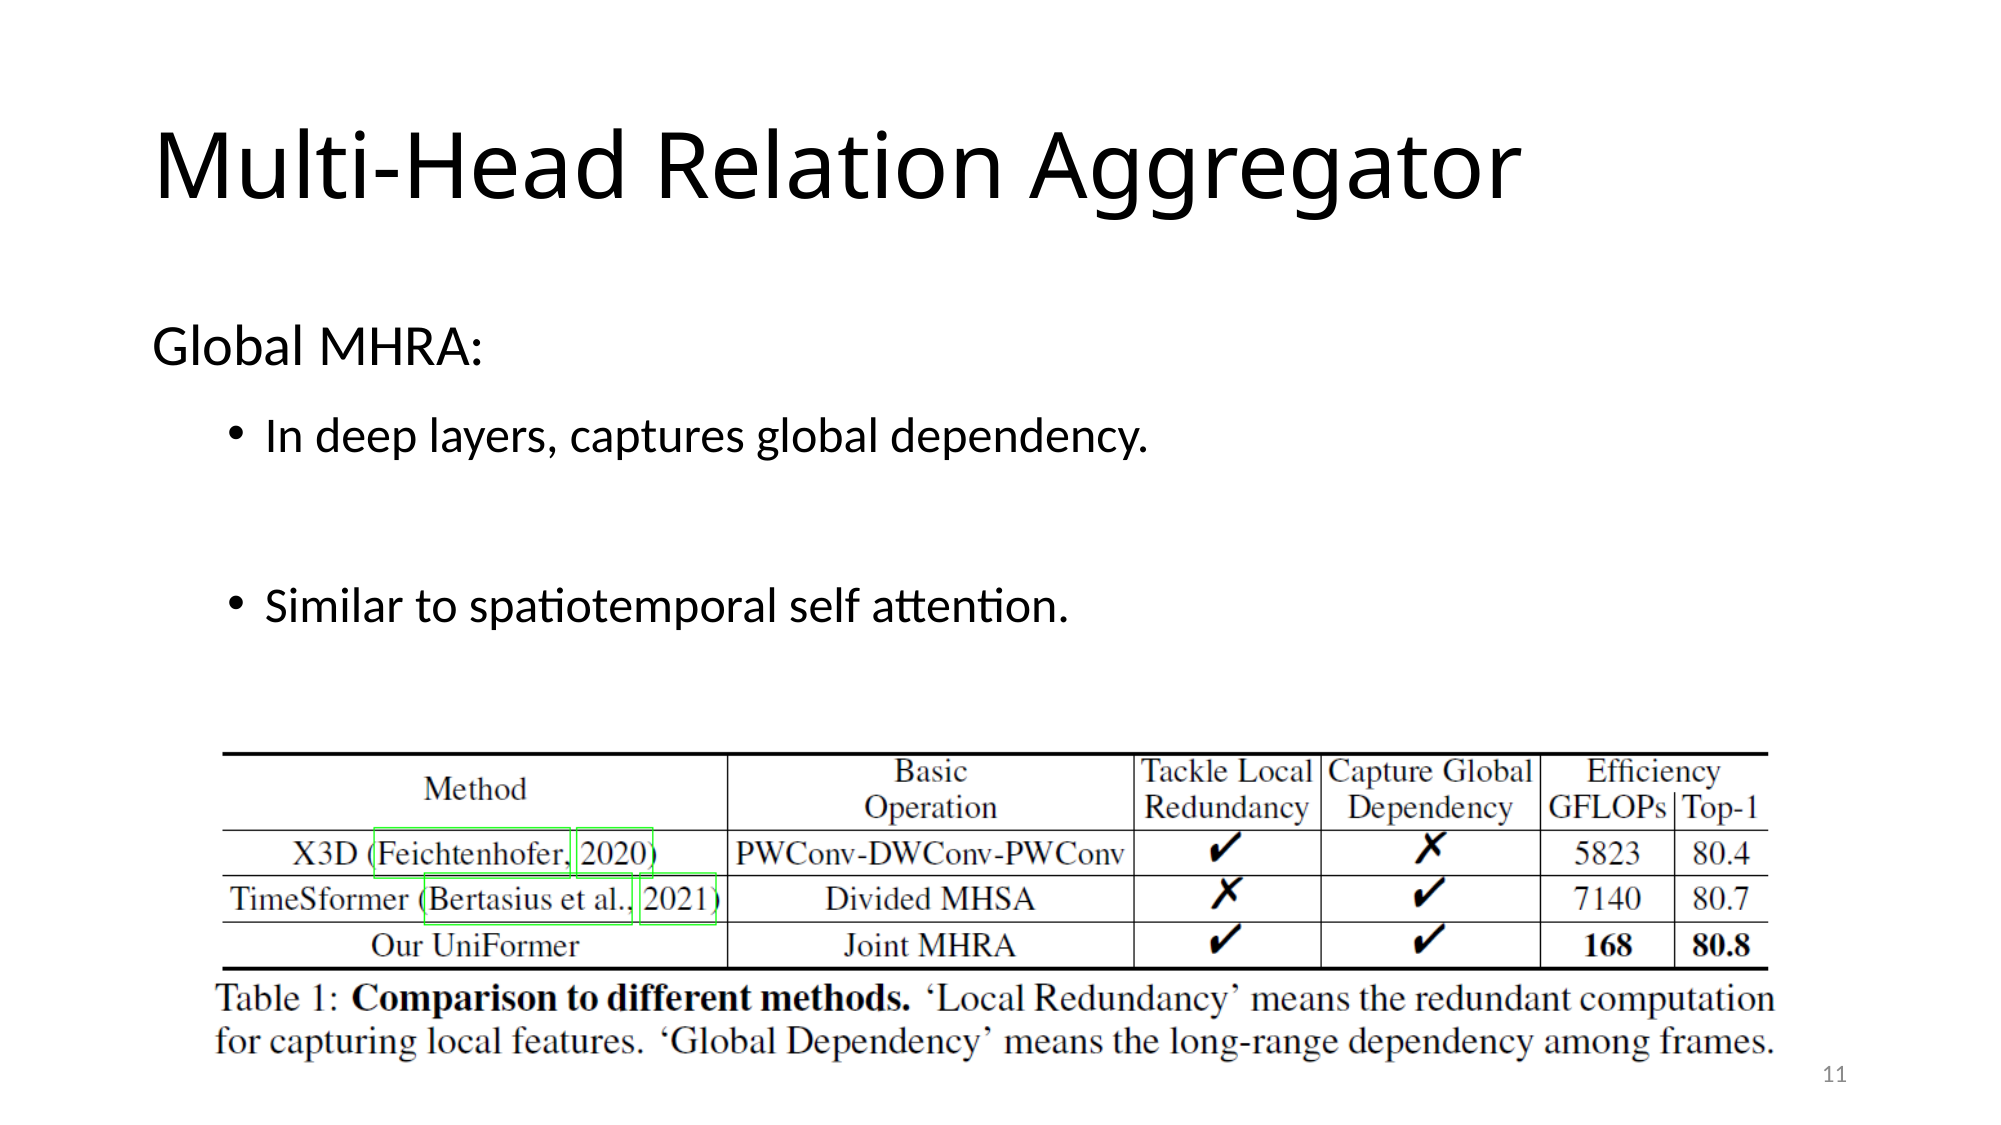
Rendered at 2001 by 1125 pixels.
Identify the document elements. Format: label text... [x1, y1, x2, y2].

title Multi-Head Relation Aggregator [137, 59, 1863, 278]
slide_number 11 [1412, 1042, 1863, 1103]
picture [202, 745, 1798, 1073]
